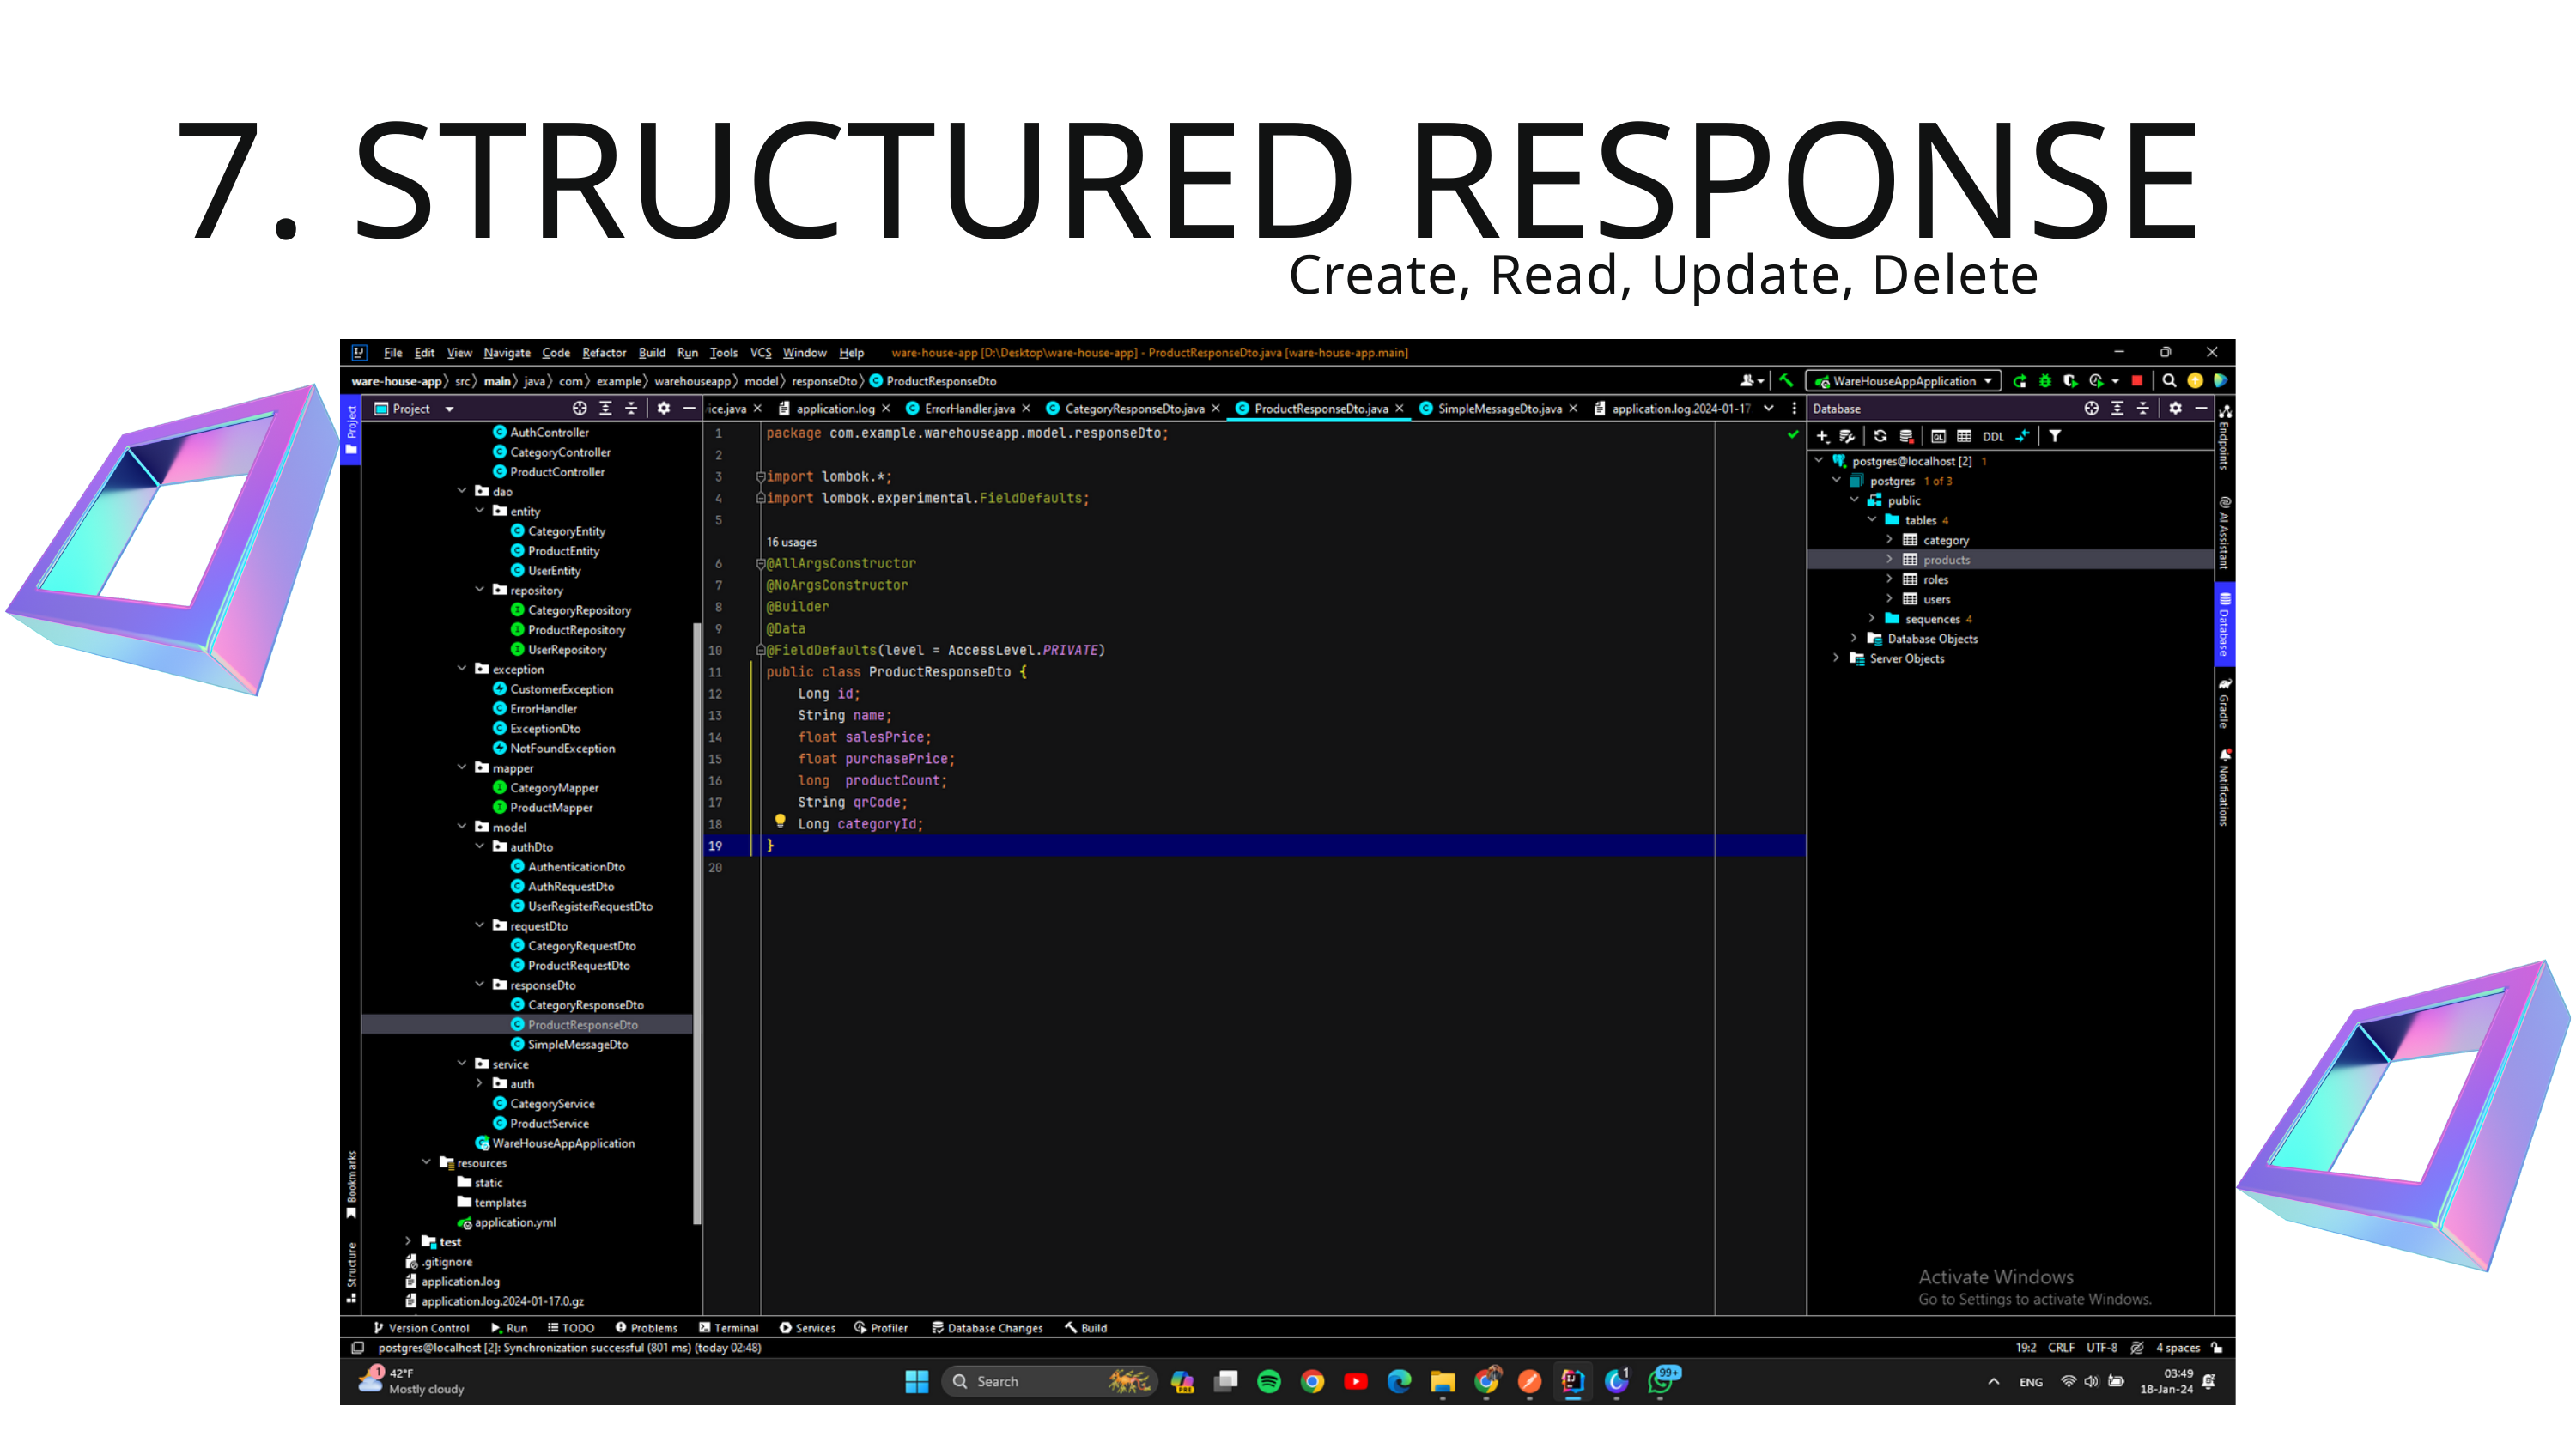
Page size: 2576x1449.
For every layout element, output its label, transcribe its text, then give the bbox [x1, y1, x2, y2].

text_box [4, 383, 340, 697]
text_box 7. STRUCTURED RESPONSE [173, 94, 2537, 271]
text_box [340, 339, 2236, 1405]
text_box [2236, 959, 2572, 1273]
text_box Create, Read, Update, Delete [1288, 245, 2432, 305]
